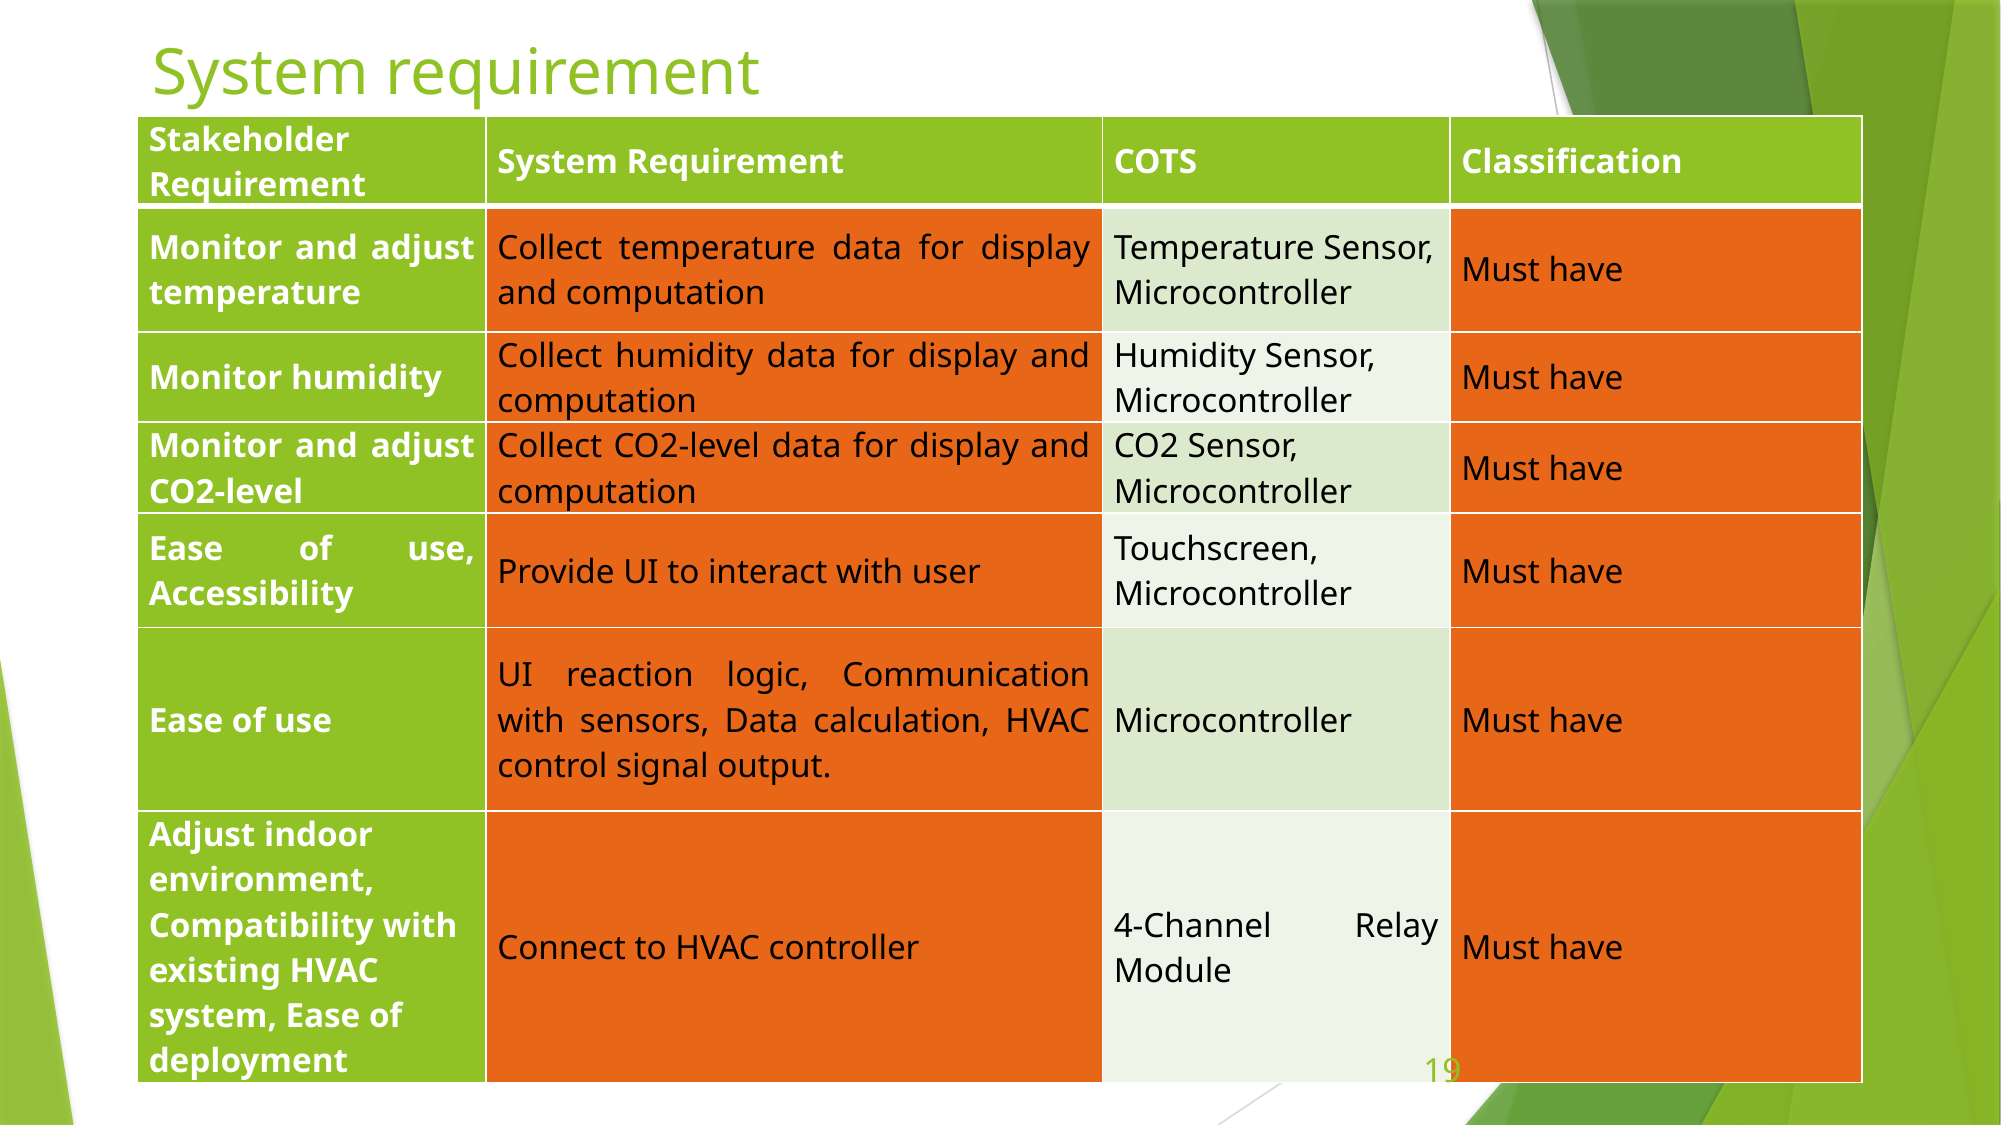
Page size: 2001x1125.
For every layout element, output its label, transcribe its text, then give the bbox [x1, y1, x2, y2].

title System requirement [137, 23, 1863, 115]
table_header System Requirement [487, 117, 1102, 203]
table_cell Collect CO2-level data for display and computation [487, 423, 1102, 512]
table_header Stakeholder Requirement [138, 117, 485, 203]
table_header Classification [1451, 117, 1861, 203]
table_cell UI reaction logic, Communication with sensors, Data calculation, HVAC control signal output. [487, 628, 1102, 810]
table_cell Monitor and adjust CO2-level [138, 423, 485, 512]
table_cell Must have [1451, 514, 1861, 627]
table_cell Connect to HVAC controller [487, 812, 1102, 1082]
table_cell 4-Channel Relay Module [1103, 812, 1449, 1082]
table_cell Must have [1451, 333, 1861, 421]
table_cell Microcontroller [1103, 628, 1449, 810]
table_header COTS [1103, 117, 1449, 203]
table_cell Monitor and adjust temperature [138, 209, 485, 331]
table_cell Must have [1451, 209, 1861, 331]
table_cell Ease of use, Accessibility [138, 514, 485, 627]
table_cell Collect humidity data for display and computation [487, 333, 1102, 421]
table_cell Touchscreen, Microcontroller [1103, 514, 1449, 627]
table_cell Temperature Sensor, Microcontroller [1103, 209, 1449, 331]
table_cell Collect temperature data for display and computation [487, 209, 1102, 331]
table_cell Monitor humidity [138, 333, 485, 421]
table_cell Humidity Sensor, Microcontroller [1103, 333, 1449, 421]
table_cell Must have [1451, 628, 1861, 810]
table_cell Adjust indoor environment, Compatibility with existing HVAC system, Ease of deployment [138, 812, 485, 1082]
table_cell Must have [1451, 423, 1861, 512]
table_cell Ease of use [138, 628, 485, 810]
table_cell Provide UI to interact with user [487, 514, 1102, 627]
table_cell Must have [1451, 812, 1861, 1082]
table_cell CO2 Sensor, Microcontroller [1103, 423, 1449, 512]
slide_number 19 [1364, 1042, 1477, 1103]
